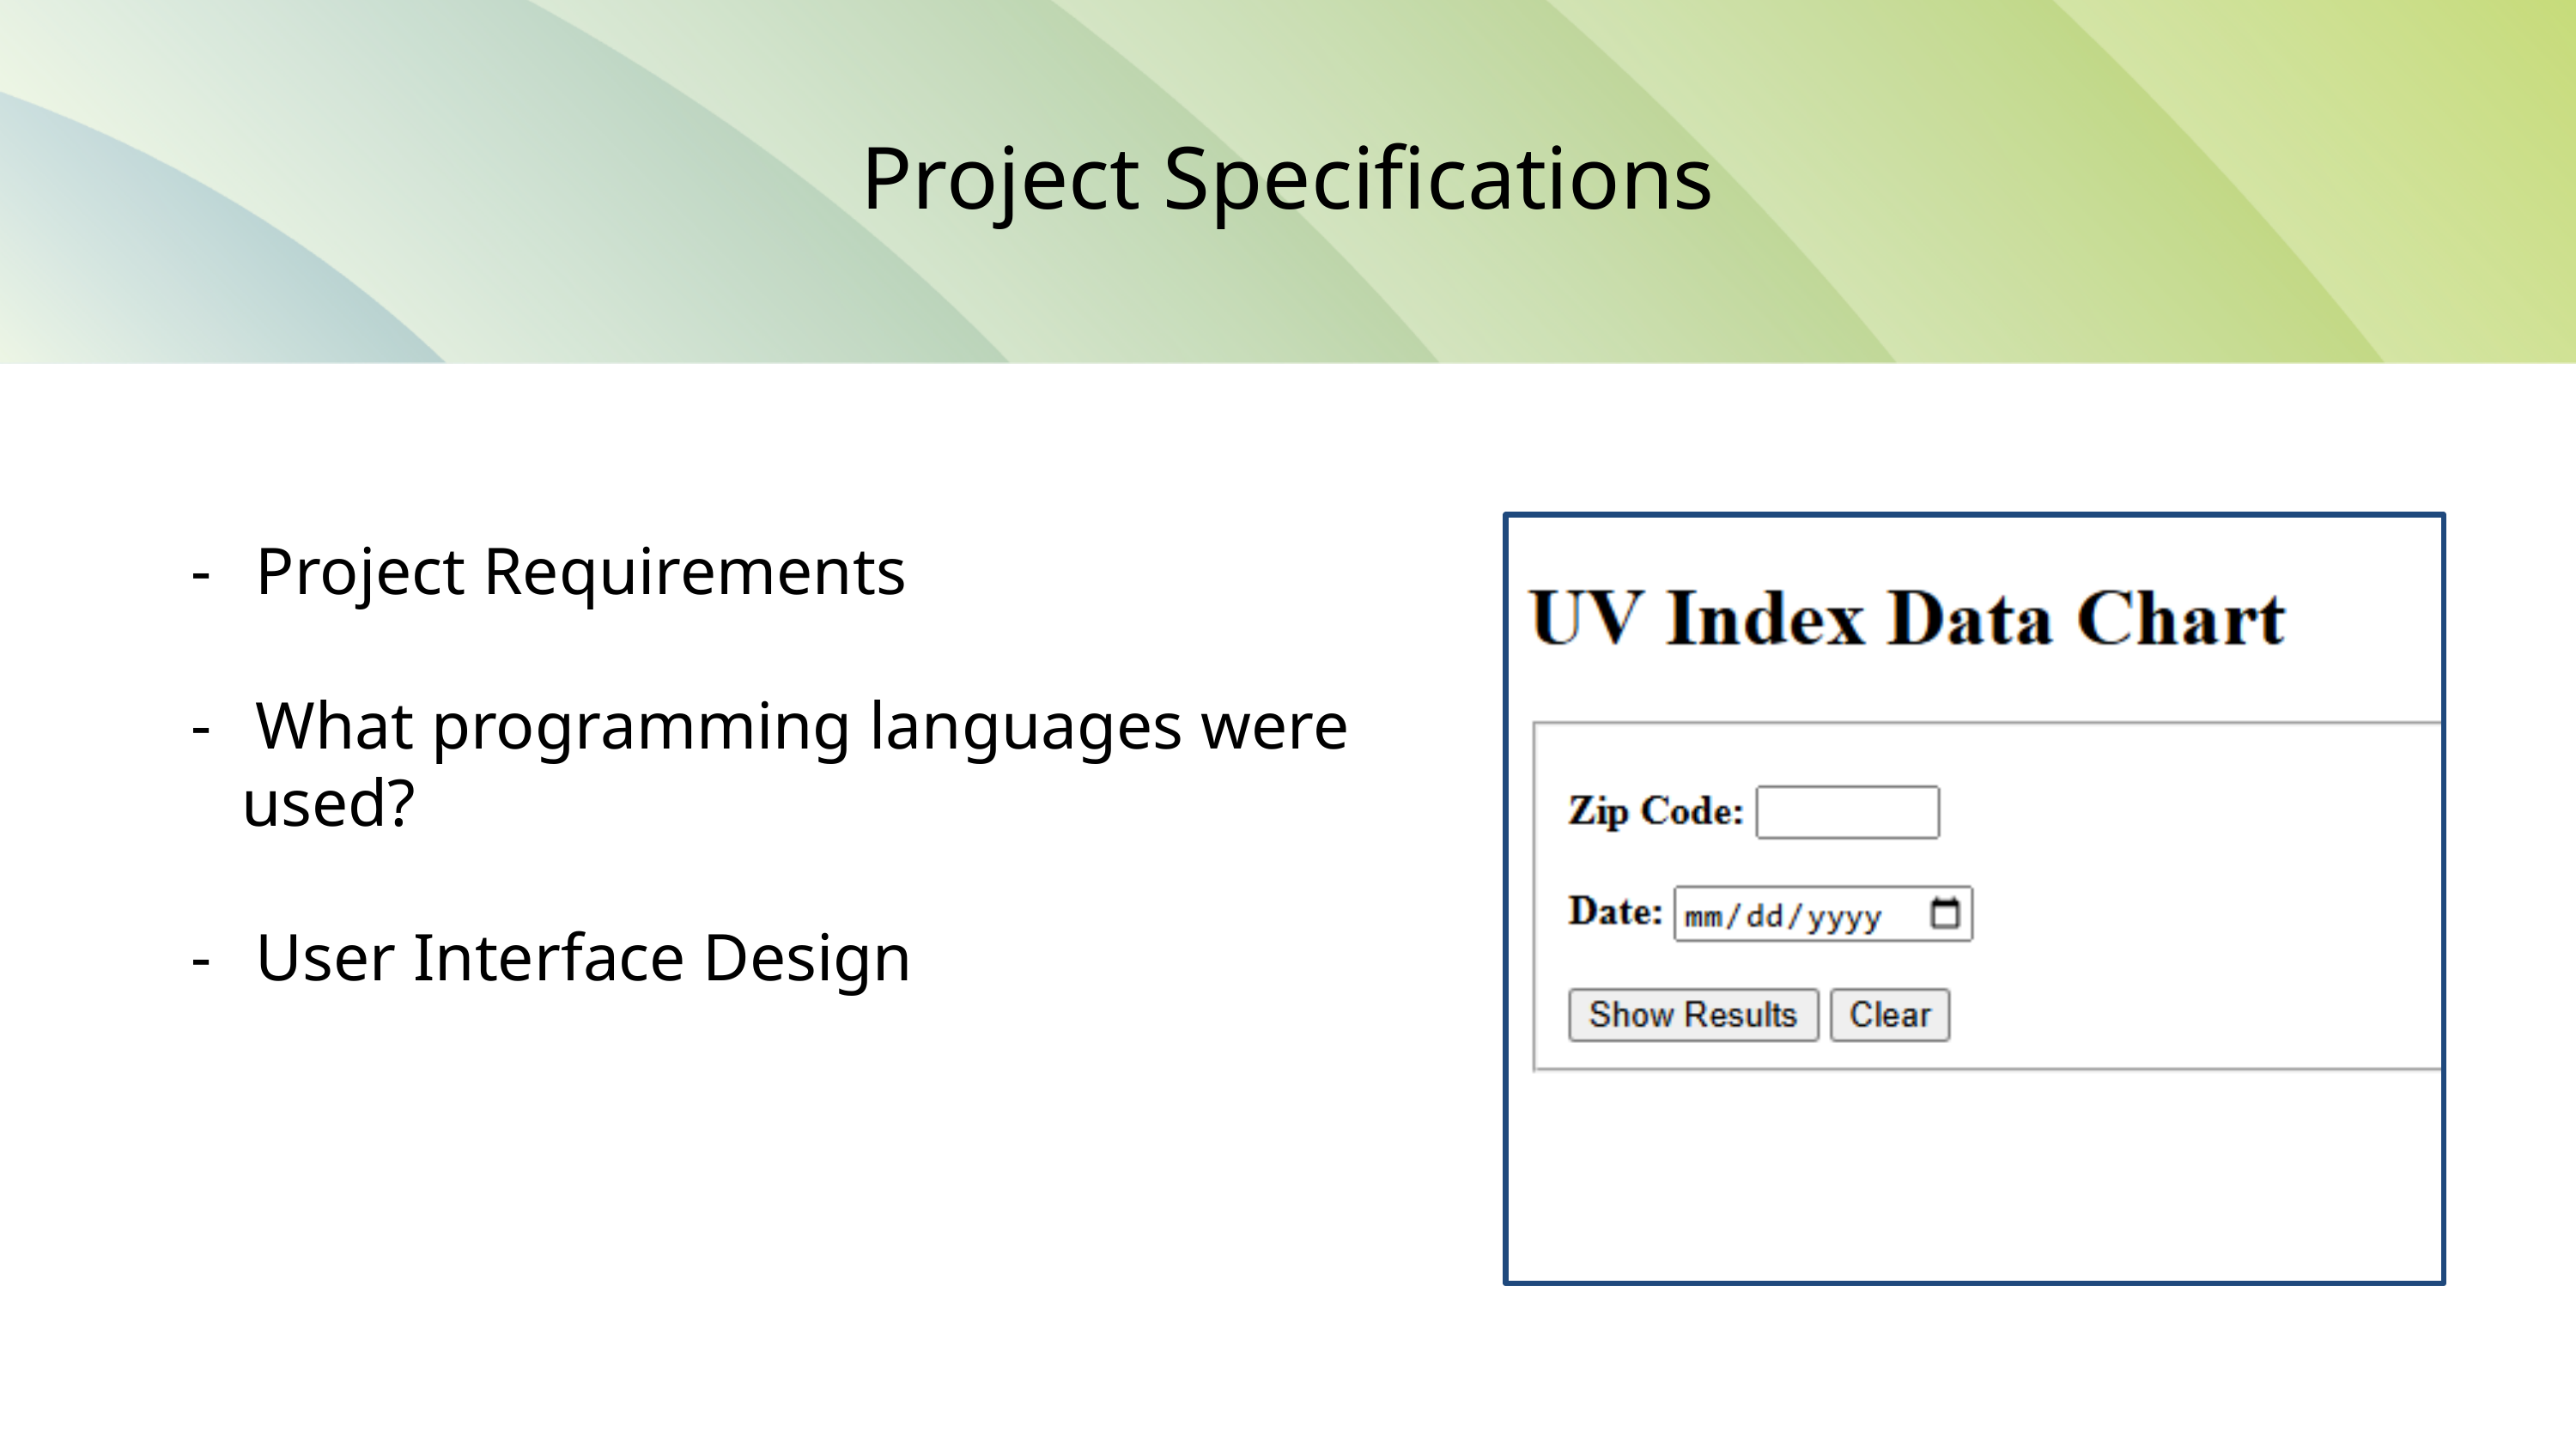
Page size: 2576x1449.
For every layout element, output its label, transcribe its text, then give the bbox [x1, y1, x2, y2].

picture [0, 0, 2576, 364]
text_box Project Requirements What programming languages were used? User Interface Design [178, 517, 1503, 1282]
title Project Specifications [708, 136, 1868, 391]
picture [1508, 517, 2442, 1282]
